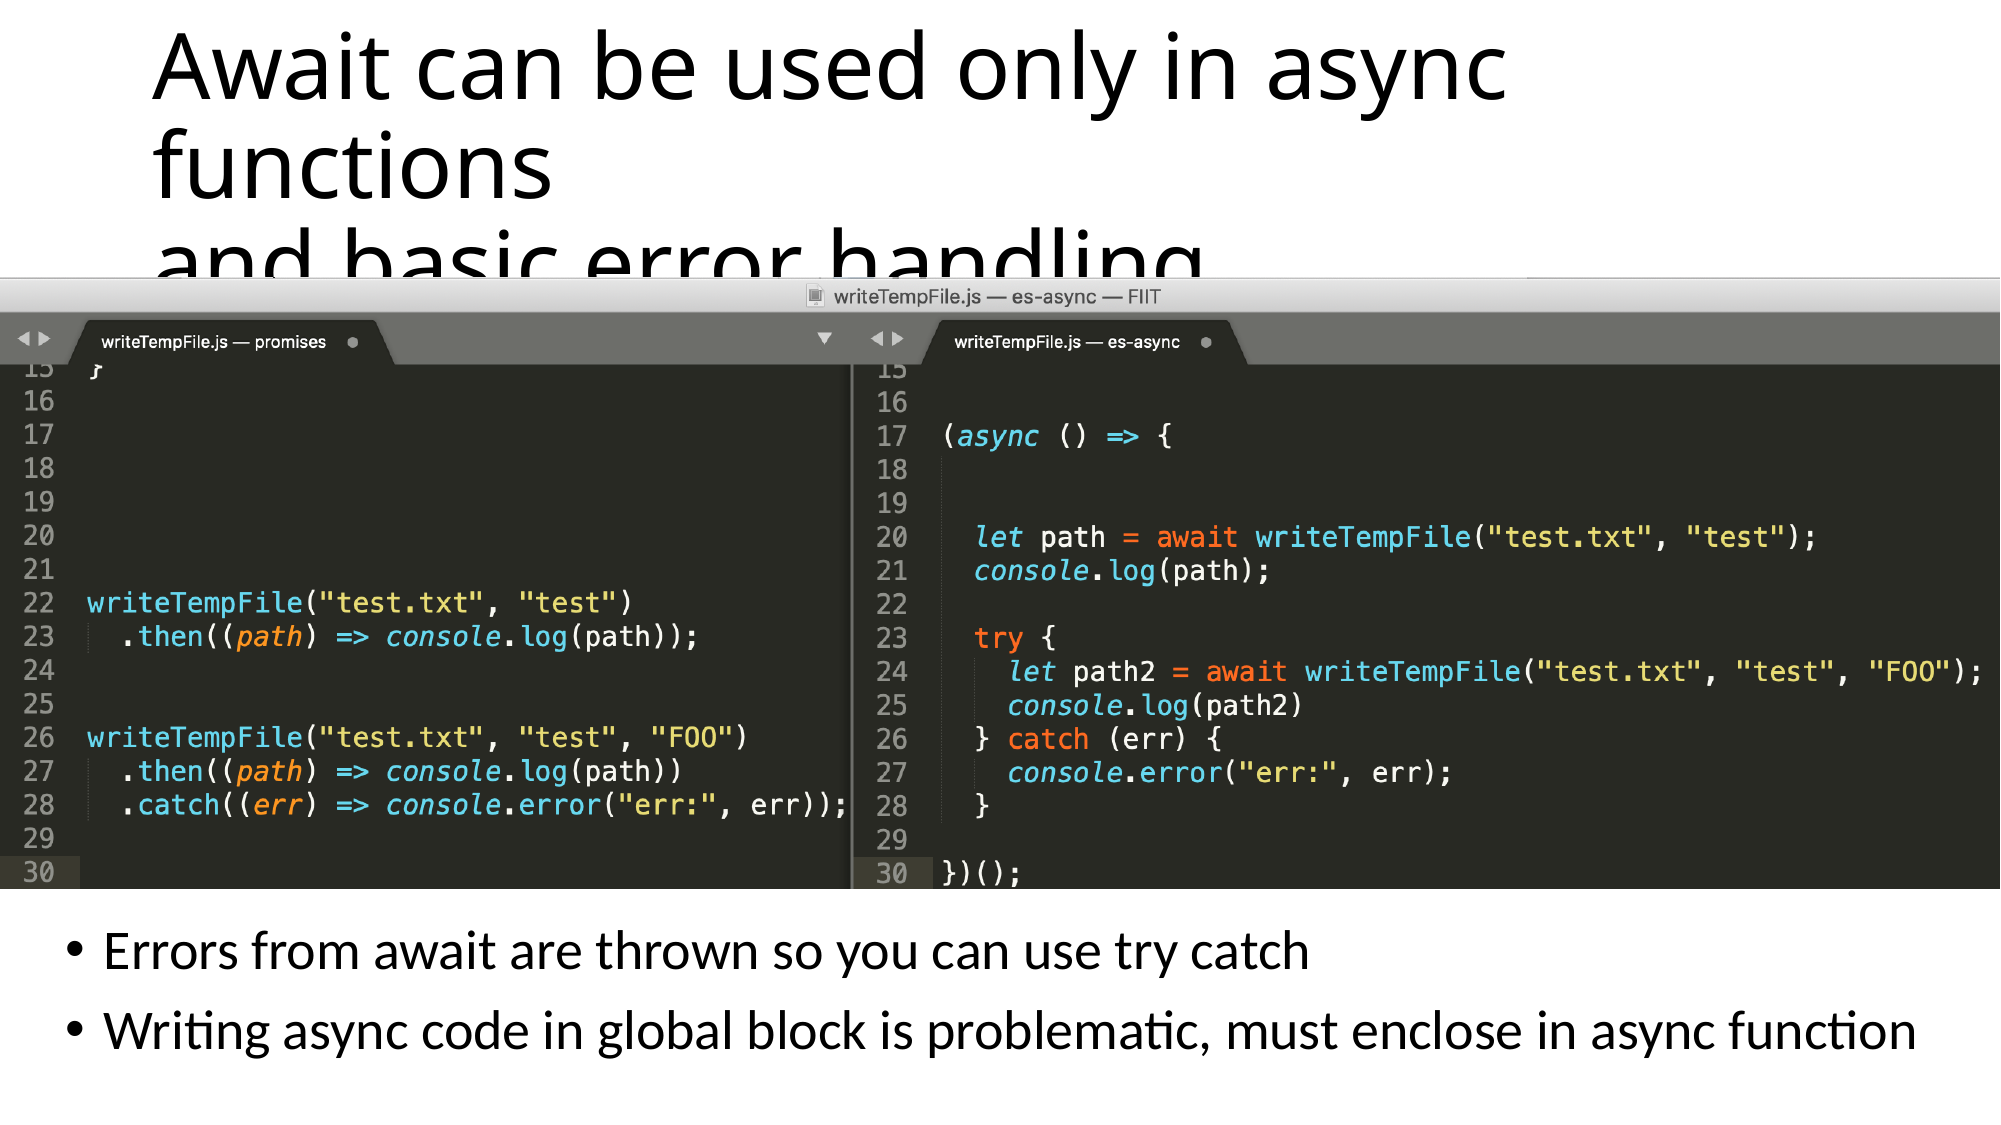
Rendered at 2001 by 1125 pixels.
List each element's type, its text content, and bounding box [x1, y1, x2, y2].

picture [0, 277, 2000, 889]
list Errors from await are thrown so you can use try catch Writing async code in global block is problematic, must enclose in async function [50, 913, 1950, 1087]
title Await can be used only in async functions and basic error handling [137, 59, 1863, 277]
